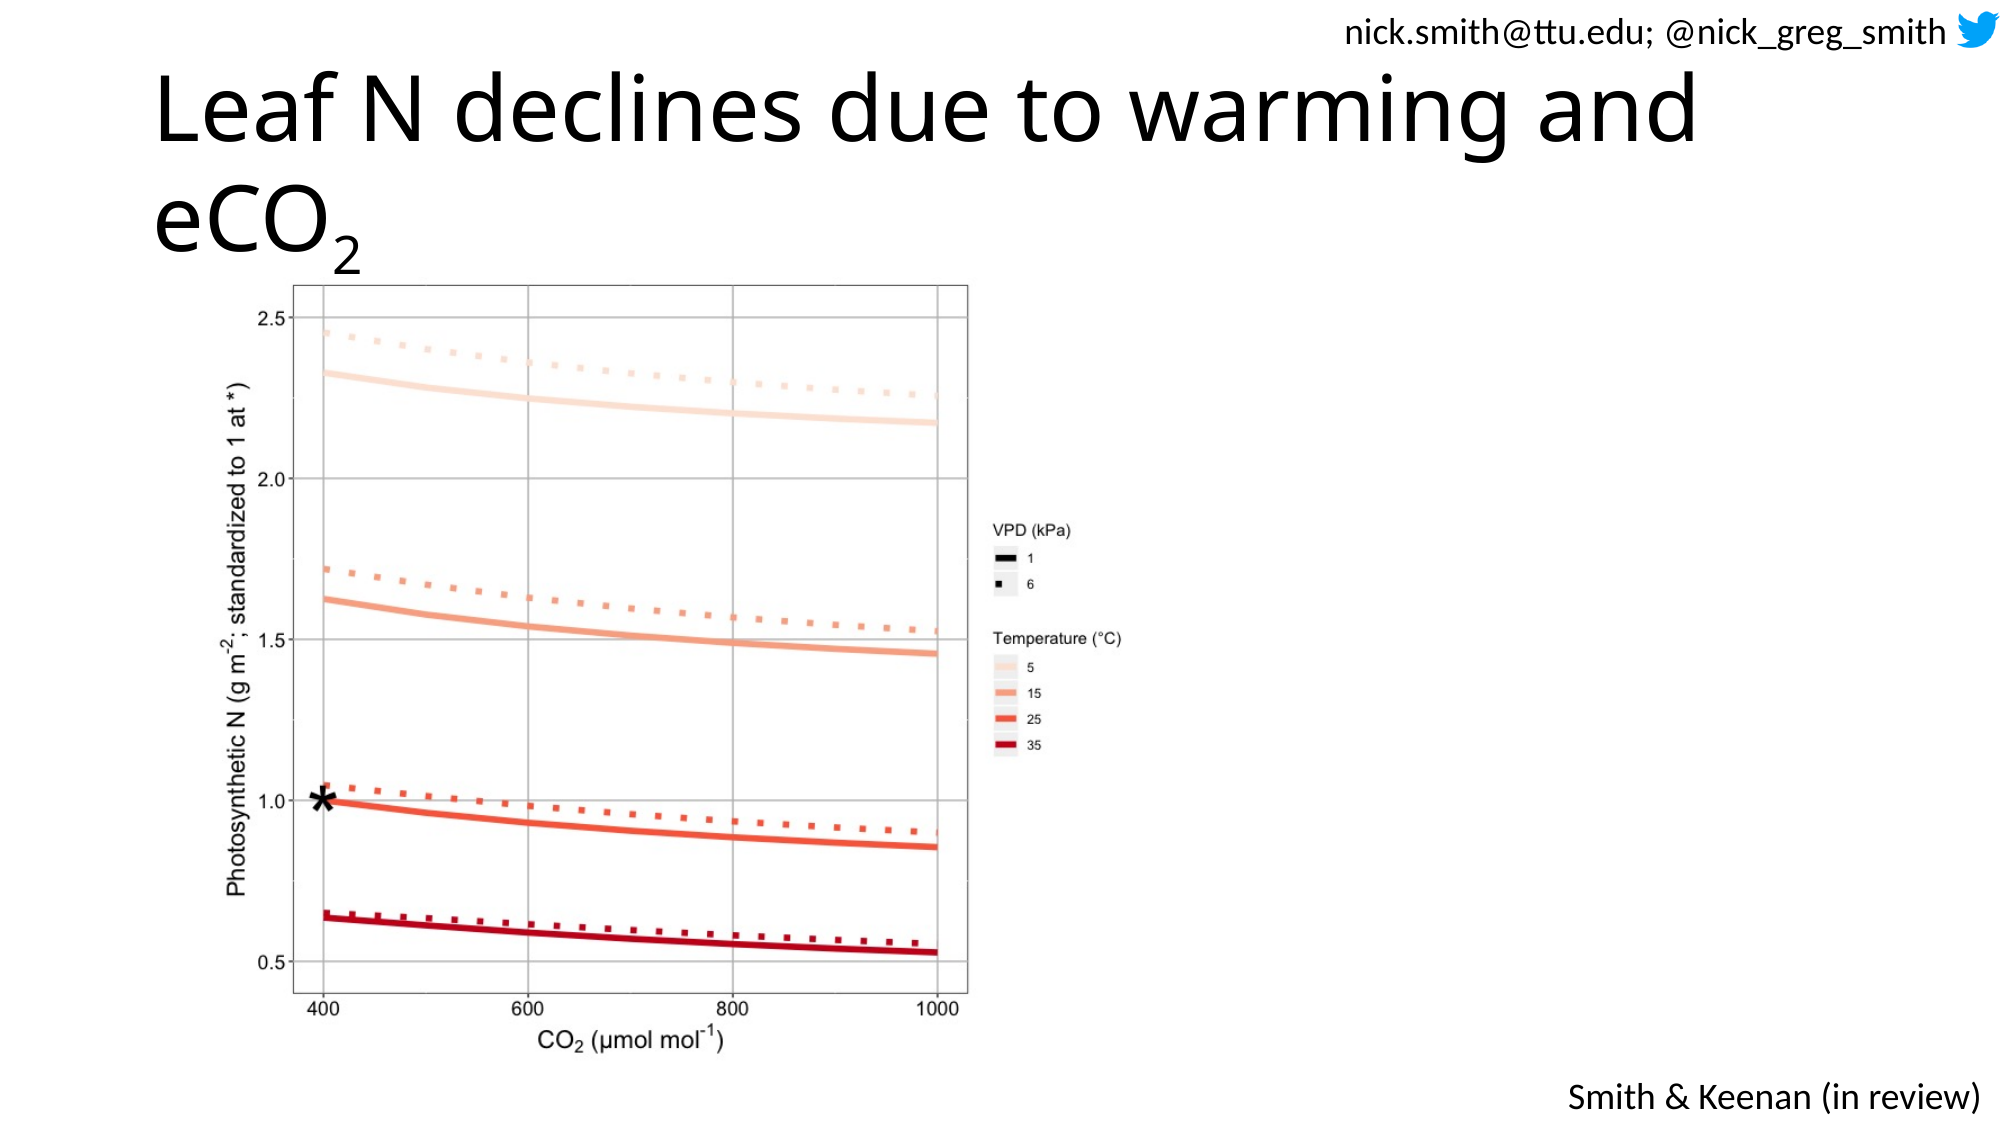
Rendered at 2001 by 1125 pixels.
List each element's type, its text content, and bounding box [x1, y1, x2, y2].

text_box Smith & Keenan (in review) [1553, 1064, 1997, 1125]
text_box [1325, 0, 2000, 60]
picture [212, 277, 1138, 1065]
title Leaf N declines due to warming and eCO2 [137, 59, 1863, 278]
